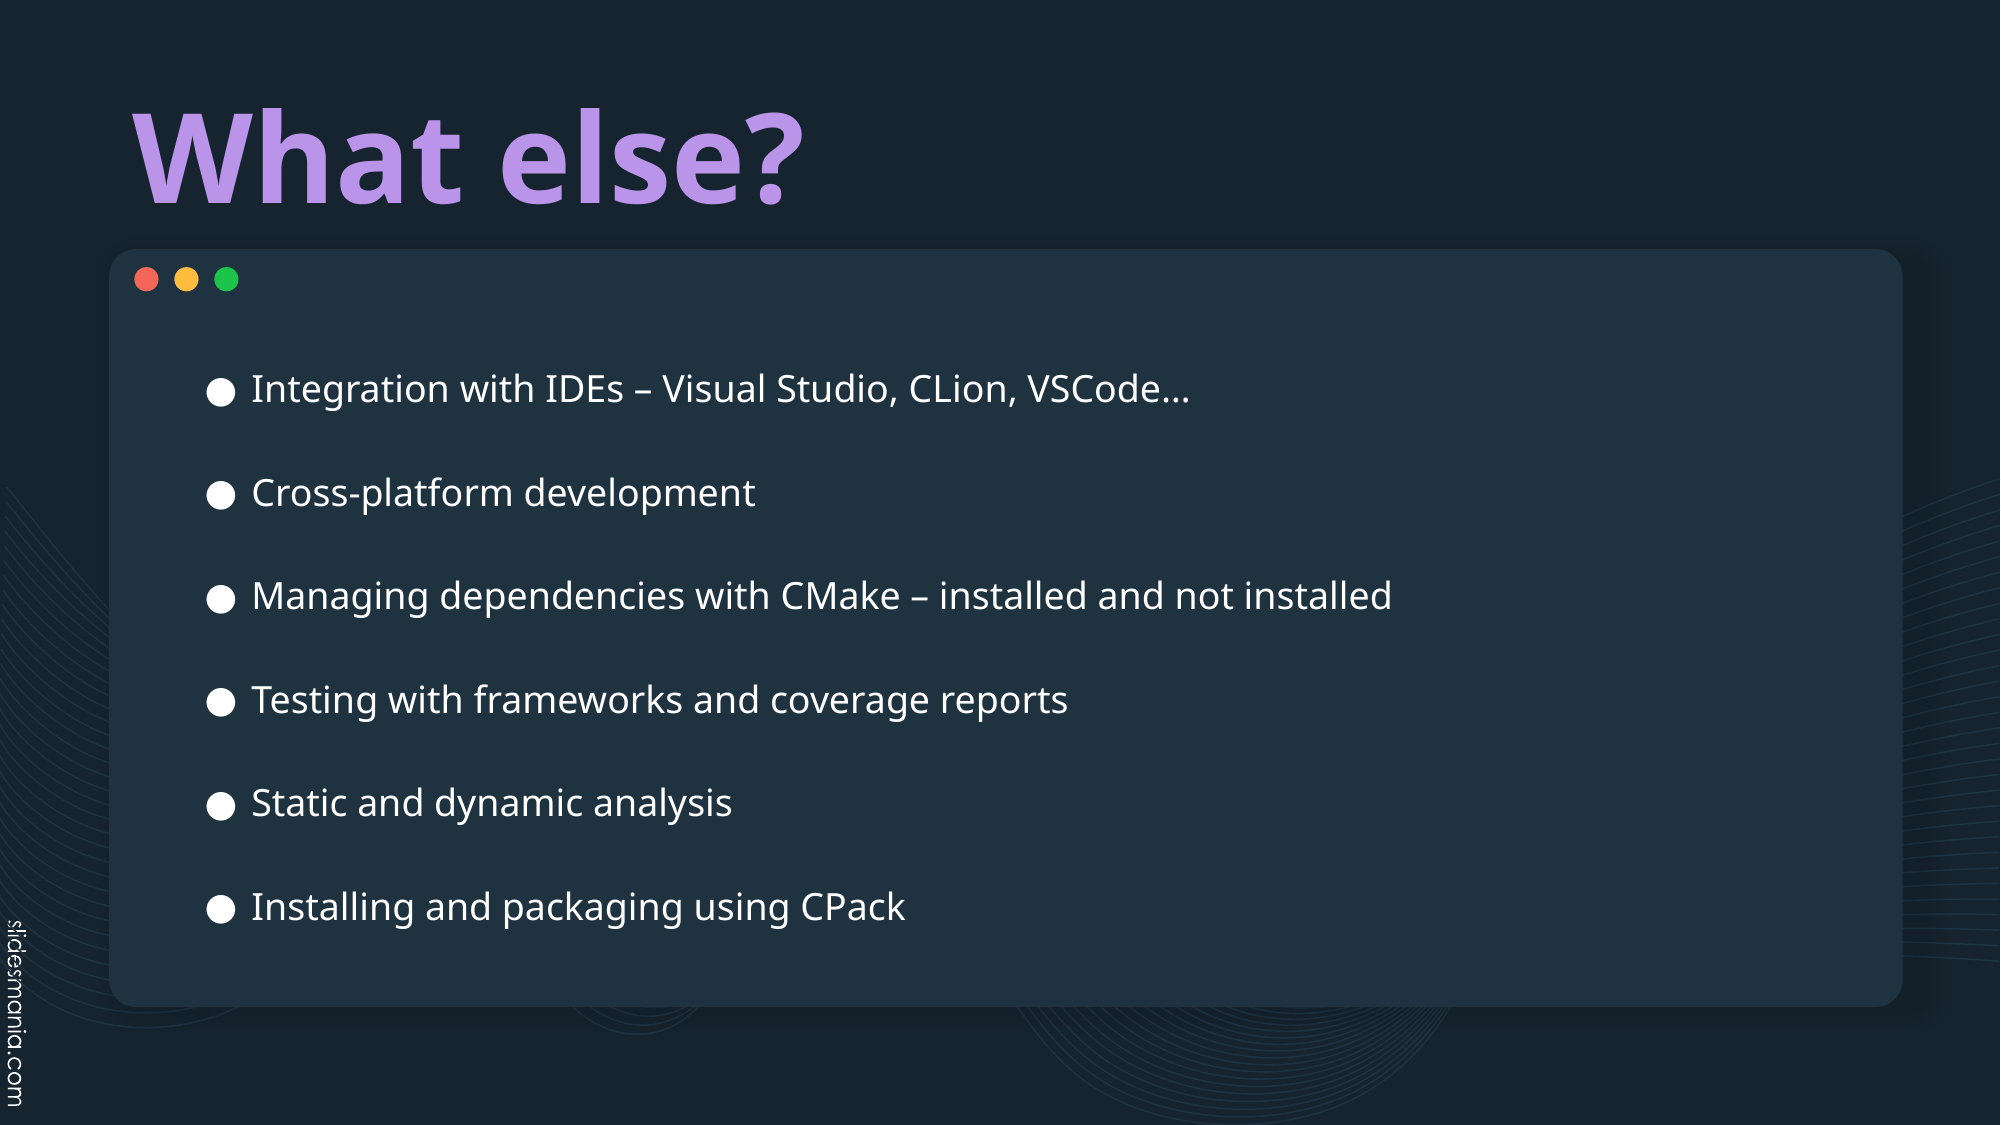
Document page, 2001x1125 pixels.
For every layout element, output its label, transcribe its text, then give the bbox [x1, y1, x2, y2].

title What else? [112, 58, 1713, 185]
list Integration with IDEs – Visual Studio, CLion, VSCode… Cross-platform development Managing dependencies with CMake – installed and not installed Testing with frameworks and coverage reports Static and dynamic analysis Installing and packaging using CPack [184, 338, 1786, 1003]
